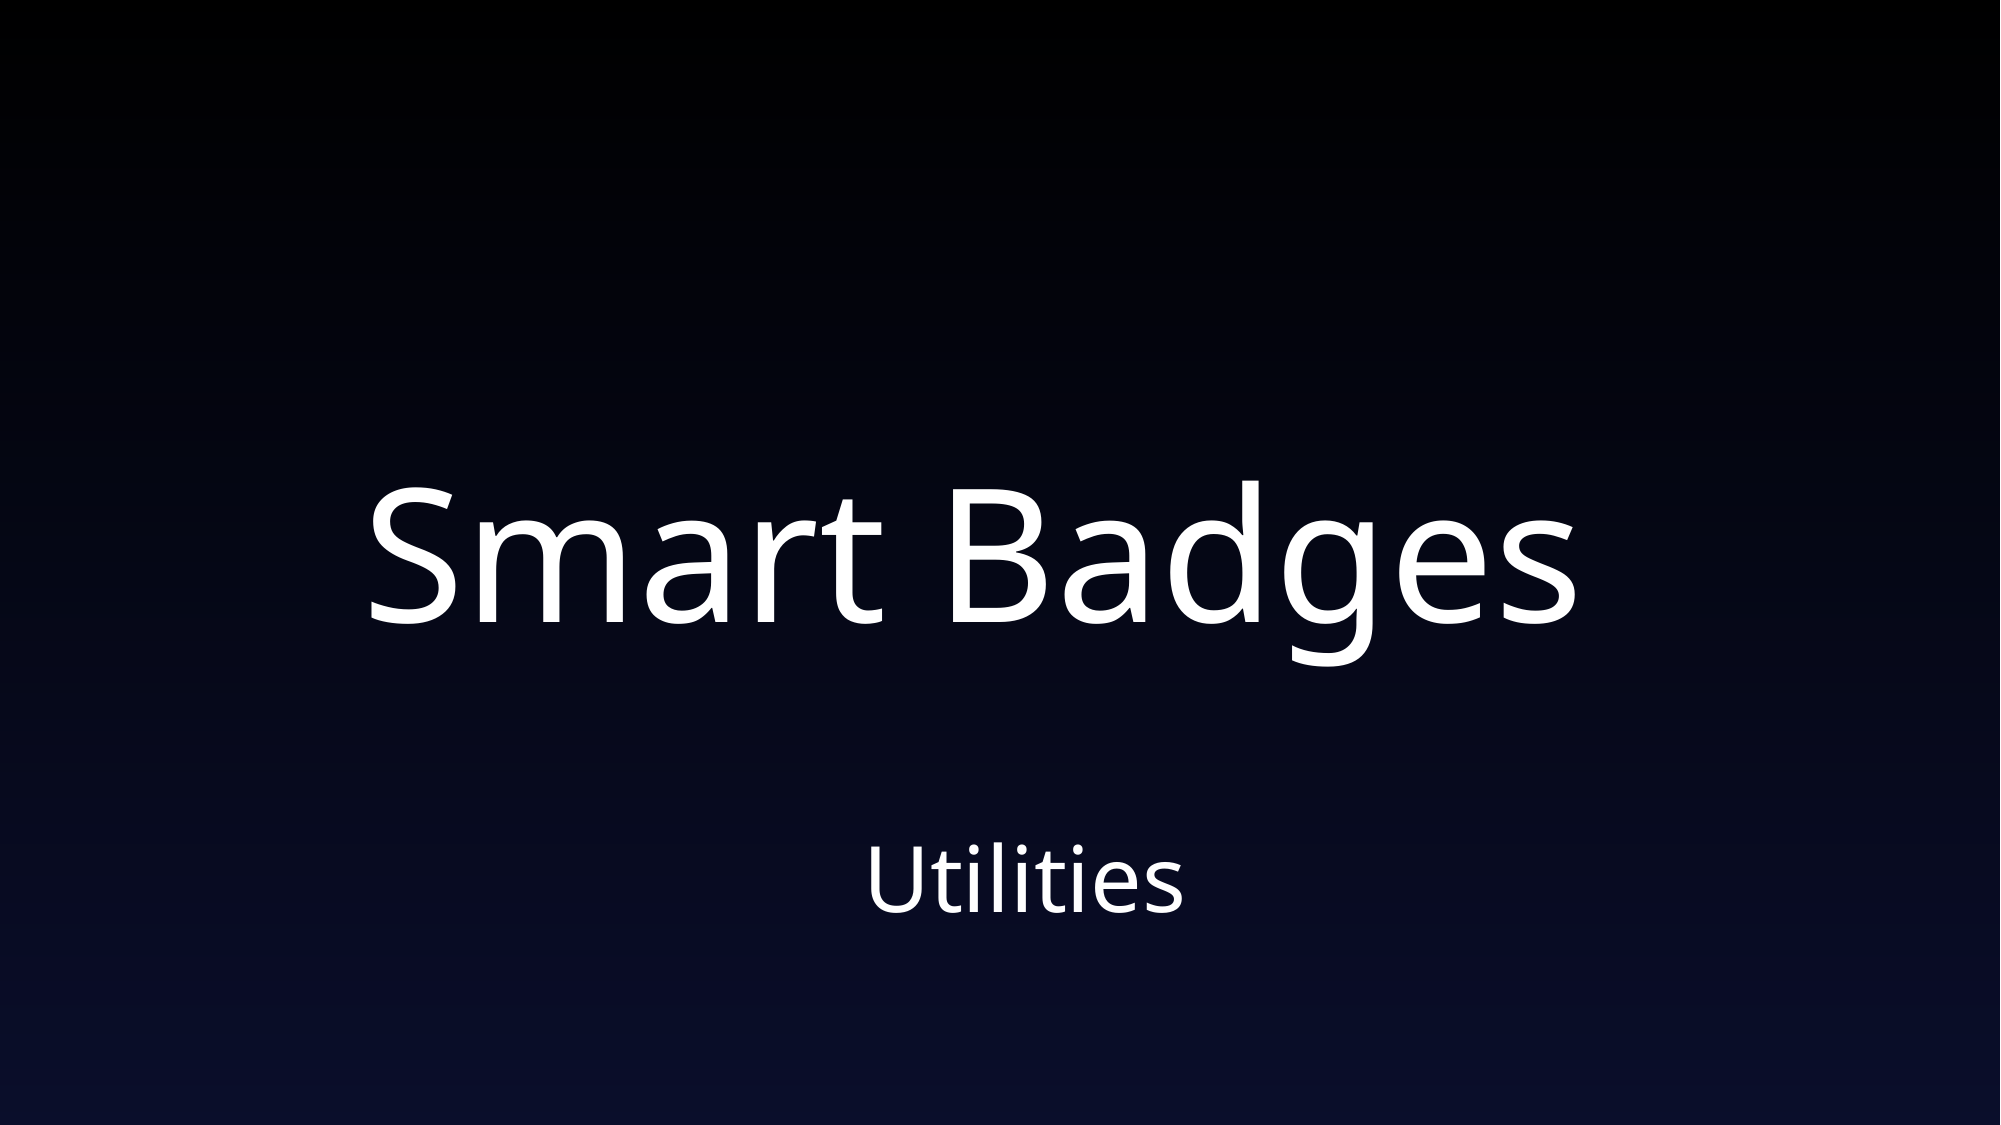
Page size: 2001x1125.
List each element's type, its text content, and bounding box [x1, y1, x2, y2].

text_box Utilities [162, 774, 1888, 992]
text_box Smart Badges [73, 453, 1873, 672]
text_box [137, 749, 1863, 967]
